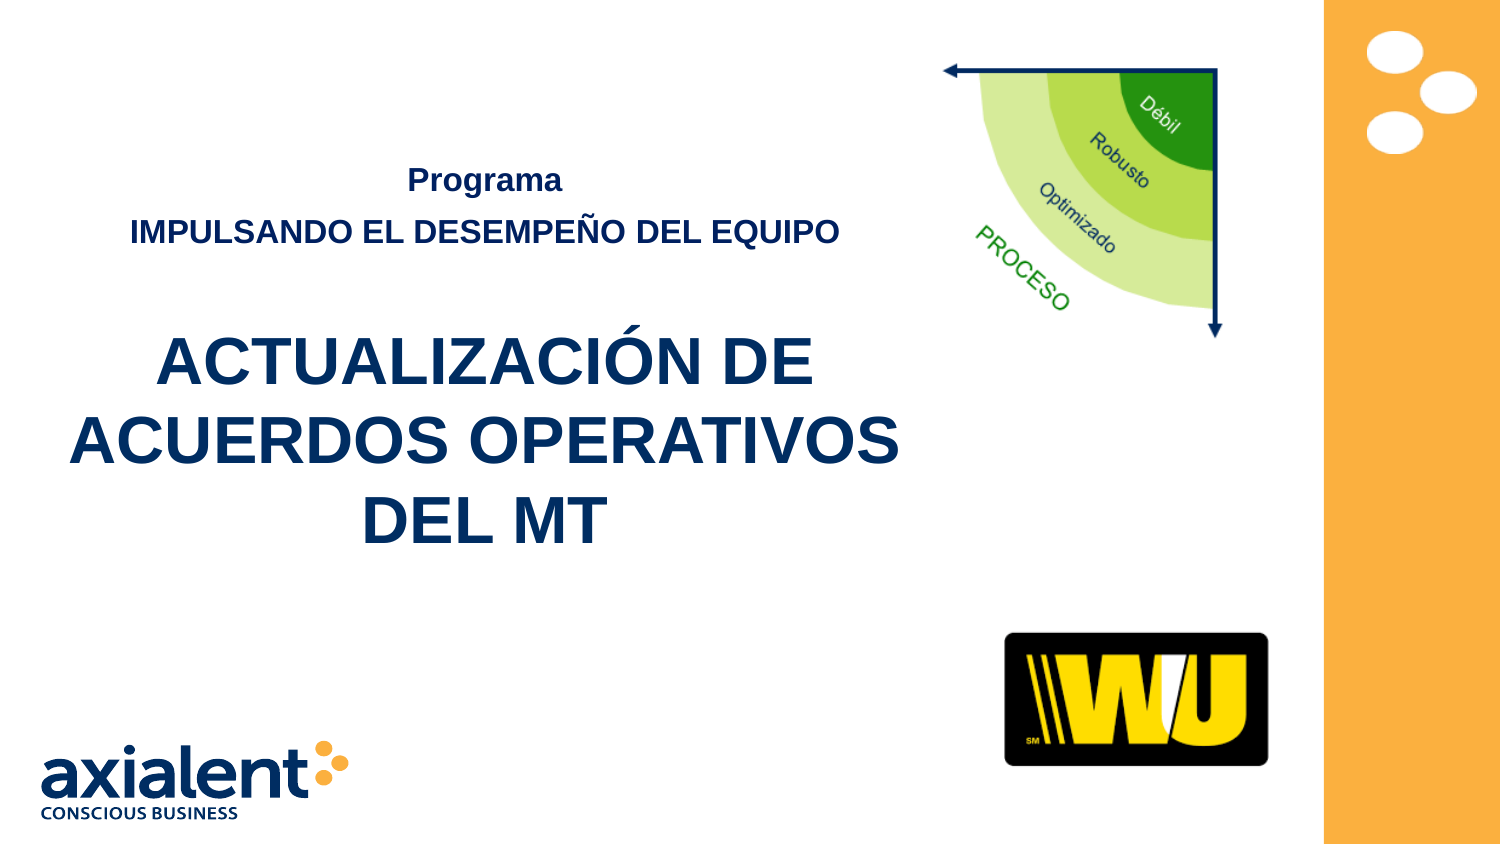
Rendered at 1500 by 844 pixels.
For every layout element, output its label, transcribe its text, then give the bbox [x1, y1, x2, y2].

picture [1004, 567, 1269, 832]
picture [926, 55, 1231, 355]
picture [1367, 31, 1477, 154]
text_box Programa IMPULSANDO EL DESEMPEÑO DEL EQUIPO [114, 150, 856, 258]
subtitle ACTUALIZACIÓN DE ACUERDOS OPERATIVOS DEL MT [42, 309, 928, 490]
